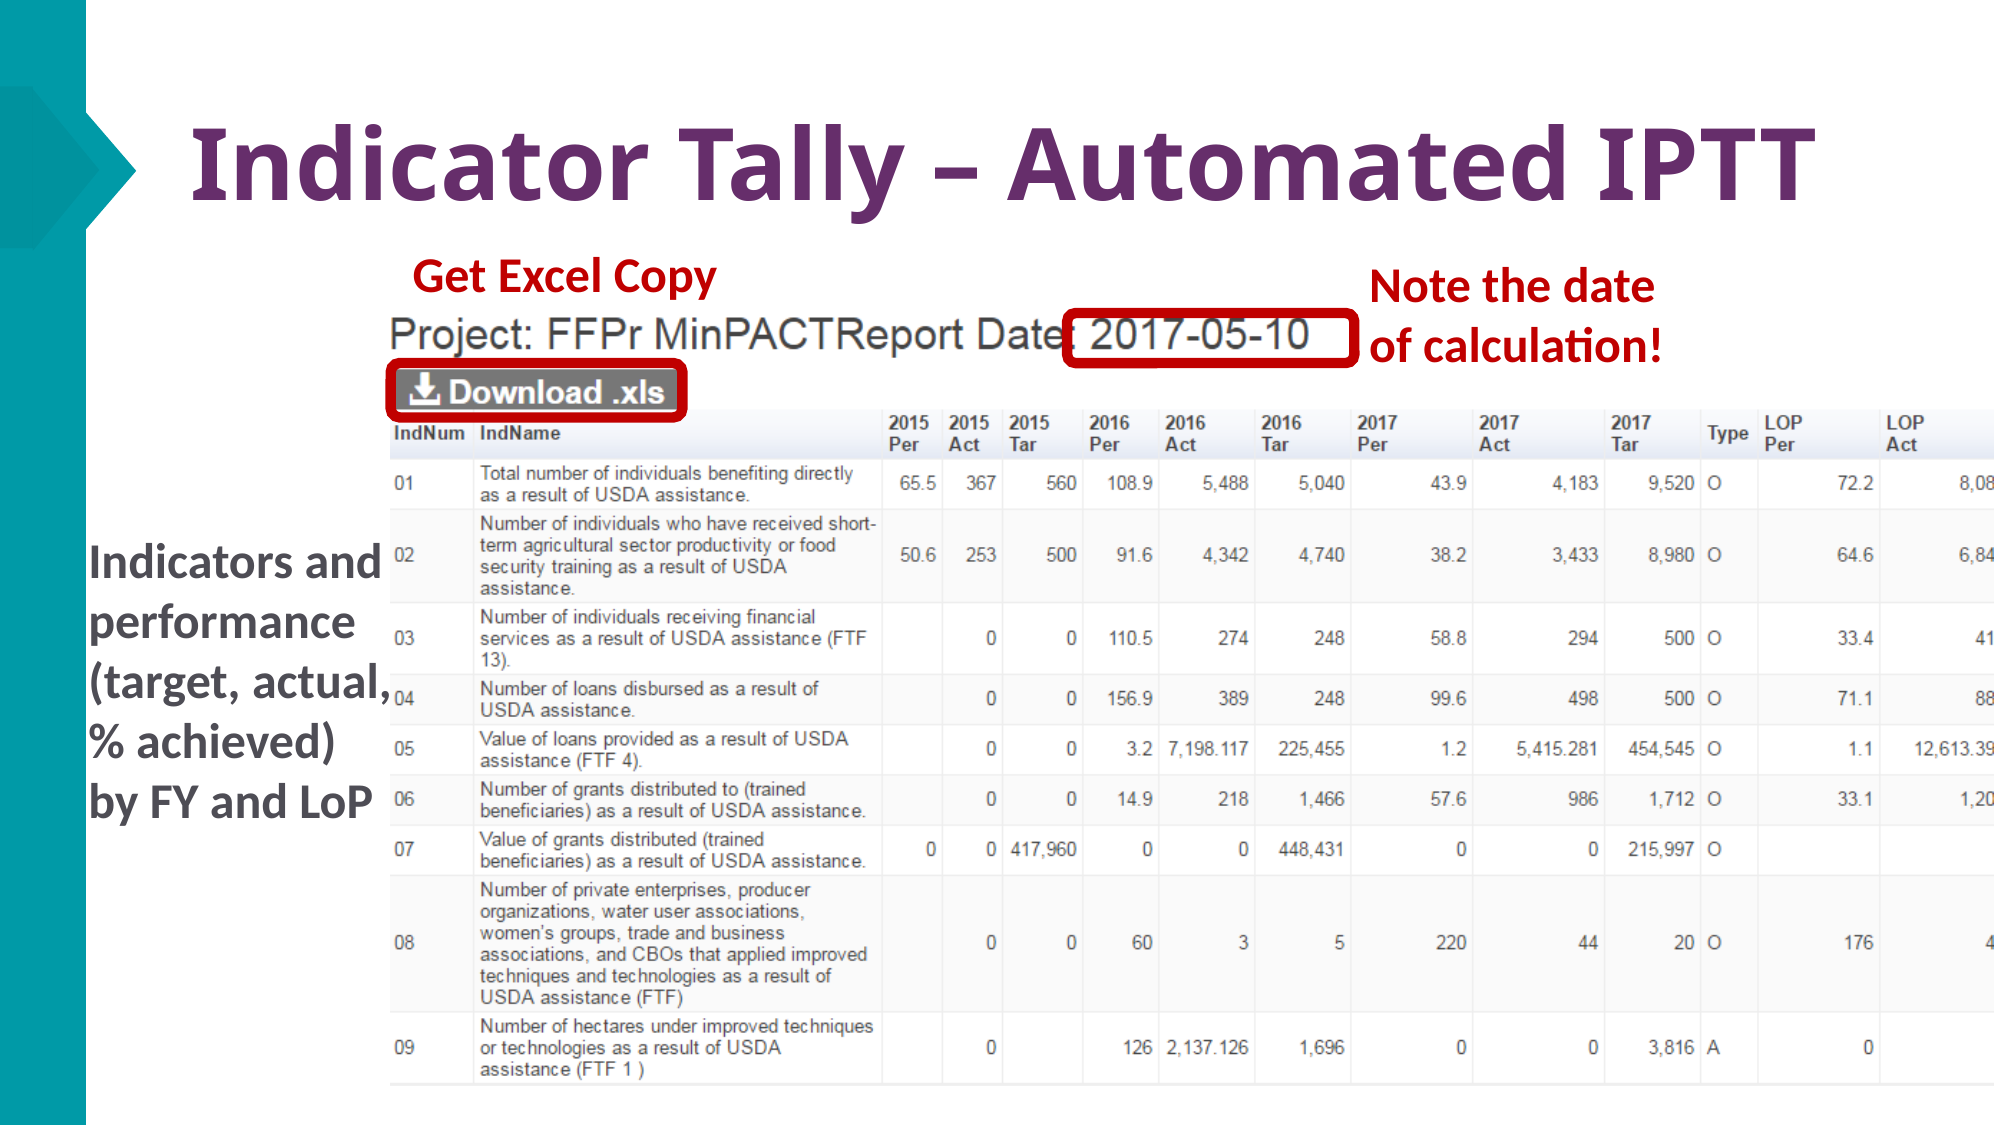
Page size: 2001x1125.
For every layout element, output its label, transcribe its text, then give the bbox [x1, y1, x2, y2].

title Indicator Tally – Automated IPTT [175, 59, 1901, 278]
picture [390, 312, 1994, 1086]
text_box Get Excel Copy [397, 234, 787, 310]
text_box Note the date of calculation! [1354, 244, 1693, 312]
text_box Indicators and performance (target, actual, % achieved) by FY and LoP [73, 521, 390, 837]
